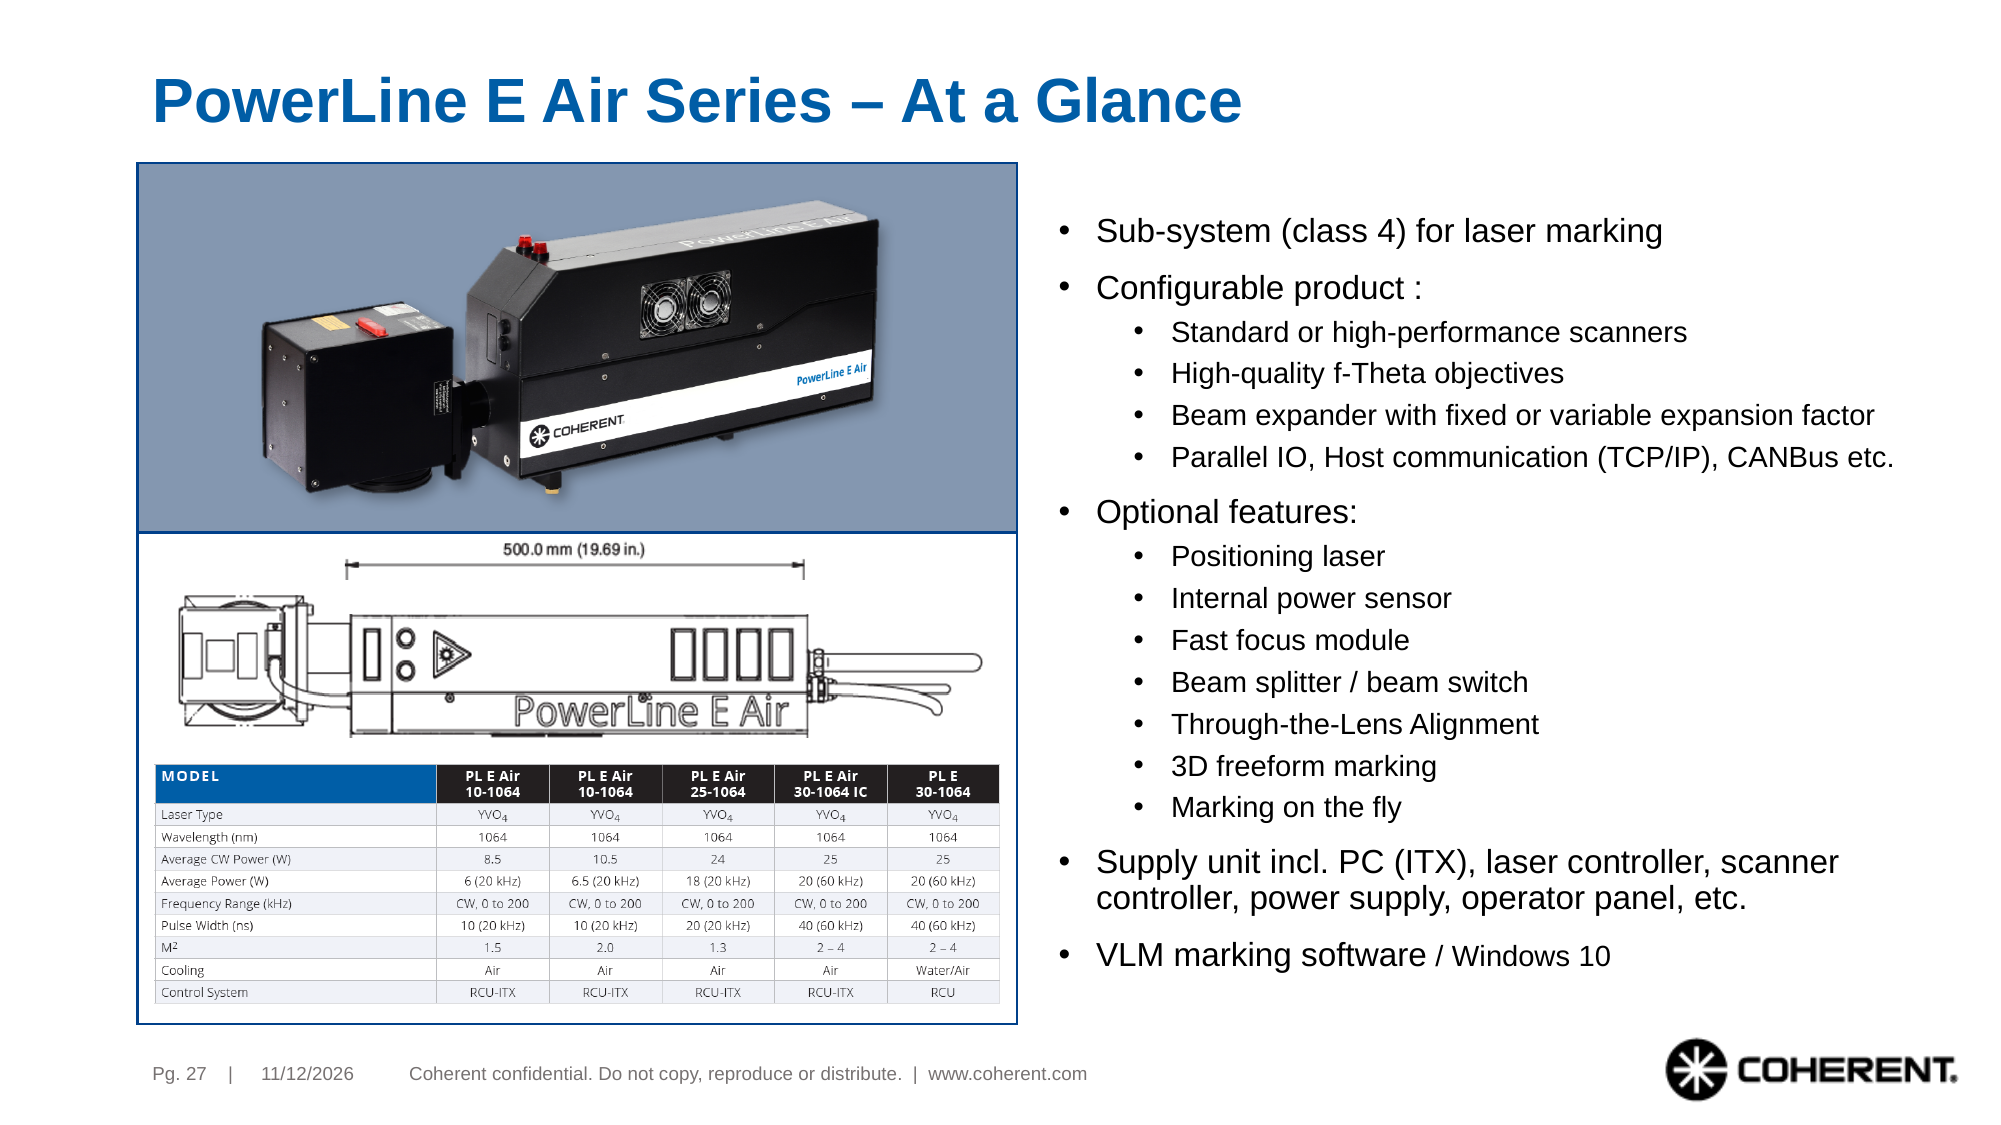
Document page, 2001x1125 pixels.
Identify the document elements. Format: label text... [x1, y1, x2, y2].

title PowerLine E Air Series – At a Glance [137, 59, 1863, 144]
picture [1661, 1033, 1964, 1109]
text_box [169, 532, 985, 745]
footer Coherent confidential. Do not copy, reproduce or distribute. | www.coherent.com [409, 1042, 1274, 1103]
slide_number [261, 1042, 406, 1103]
text_box [136, 162, 1018, 532]
picture [257, 192, 890, 502]
slide_number Pg. 27 | [137, 1042, 258, 1103]
picture [153, 763, 1000, 1004]
text_box [136, 532, 1018, 1025]
list Sub-system (class 4) for laser marking Configurable product : Standard or high-performance scanners High-quality f-Theta objectives Beam expander with fixed or variable expansion factor Parallel IO, Host communication (TCP/IP), CANBus etc. Optional features: Positioning laser Internal power sensor Fast focus module Beam splitter / beam switch Through-the-Lens Alignment 3D freeform marking Marking on the fly Supply unit incl. PC (ITX), laser controller, scanner controller, power supply, operator panel, etc. VLM marking software / Windows 10 [1043, 206, 1950, 1010]
